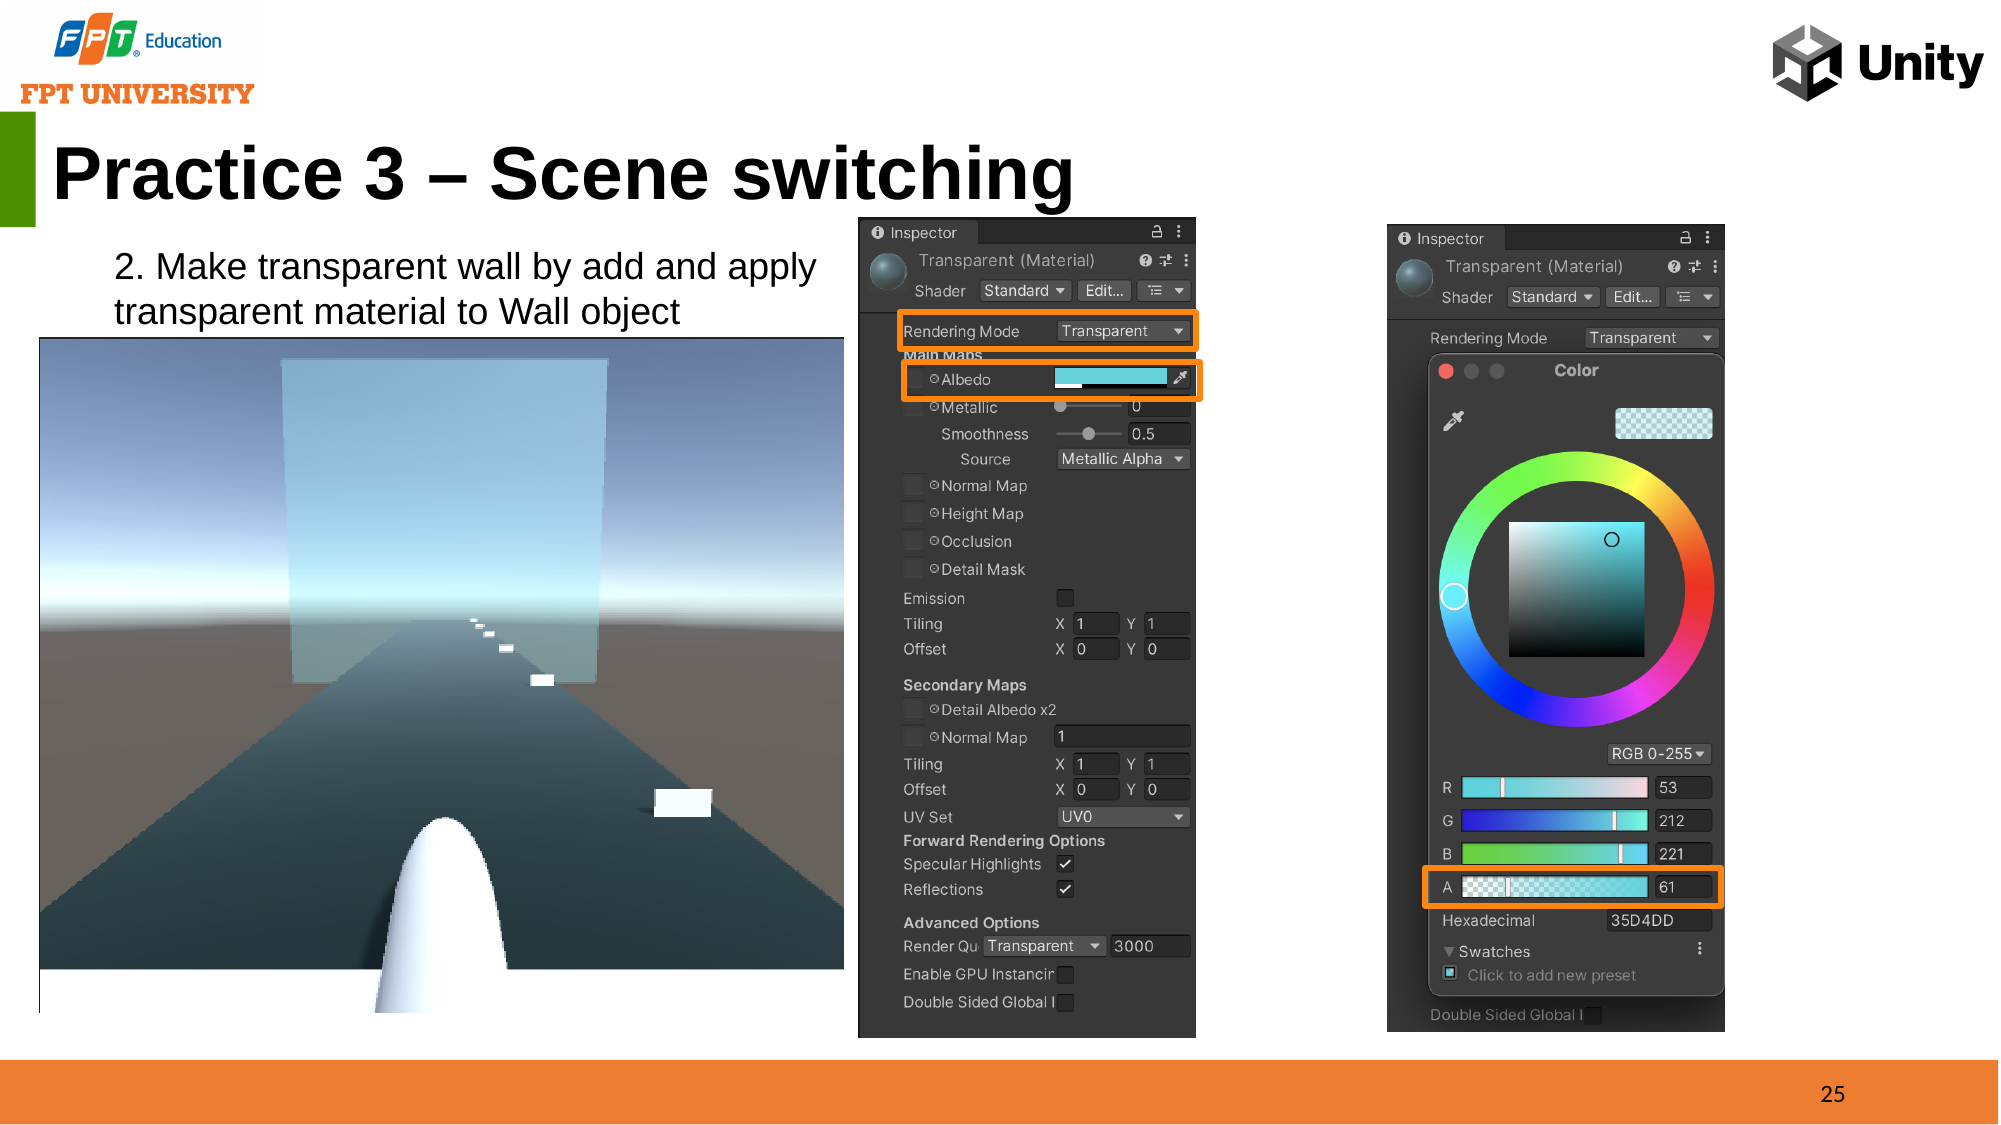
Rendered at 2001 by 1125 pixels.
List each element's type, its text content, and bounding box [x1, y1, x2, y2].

picture [39, 337, 844, 1013]
text_box [1196, 361, 1200, 400]
picture [1387, 224, 1725, 1032]
picture [858, 217, 1196, 1038]
text_box 2. Make transparent wall by add and apply transparent material to Wall object [99, 234, 858, 375]
picture [1765, 0, 1993, 127]
slide_number 25 [1412, 1063, 1861, 1122]
picture [4, 4, 263, 109]
text_box Practice 3 – Scene switching [37, 111, 1976, 228]
